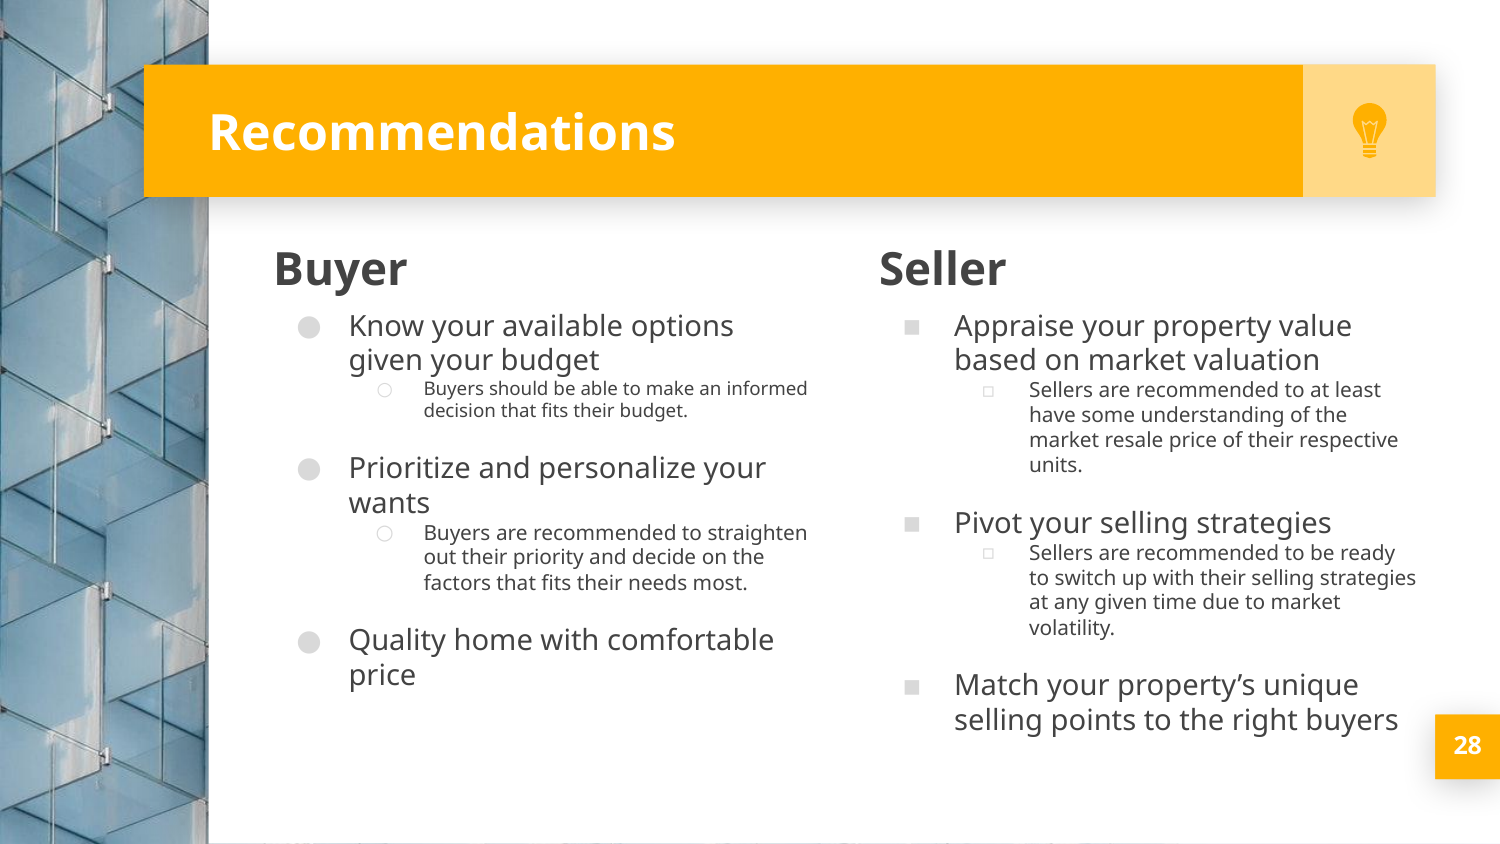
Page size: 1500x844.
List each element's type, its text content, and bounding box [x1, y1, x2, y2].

slide_number ‹#› [1435, 714, 1500, 780]
picture [0, 0, 208, 844]
title Recommendations [193, 64, 1300, 197]
list Seller Appraise your property value based on market valuation Sellers are recommended to at least have some understanding of the market resale price of their respective units. Pivot your selling strategies Sellers are recommended to be ready to switch up with their selling strategies at any given time due to market volatility. Match your property’s unique selling points to the right buyers [864, 224, 1436, 780]
list Buyer Know your available options given your budget Buyers should be able to make an informed decision that fits their budget. Prioritize and personalize your wants Buyers are recommended to straighten out their priority and decide on the factors that fits their needs most. Quality home with comfortable price [258, 224, 830, 780]
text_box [1352, 102, 1387, 159]
